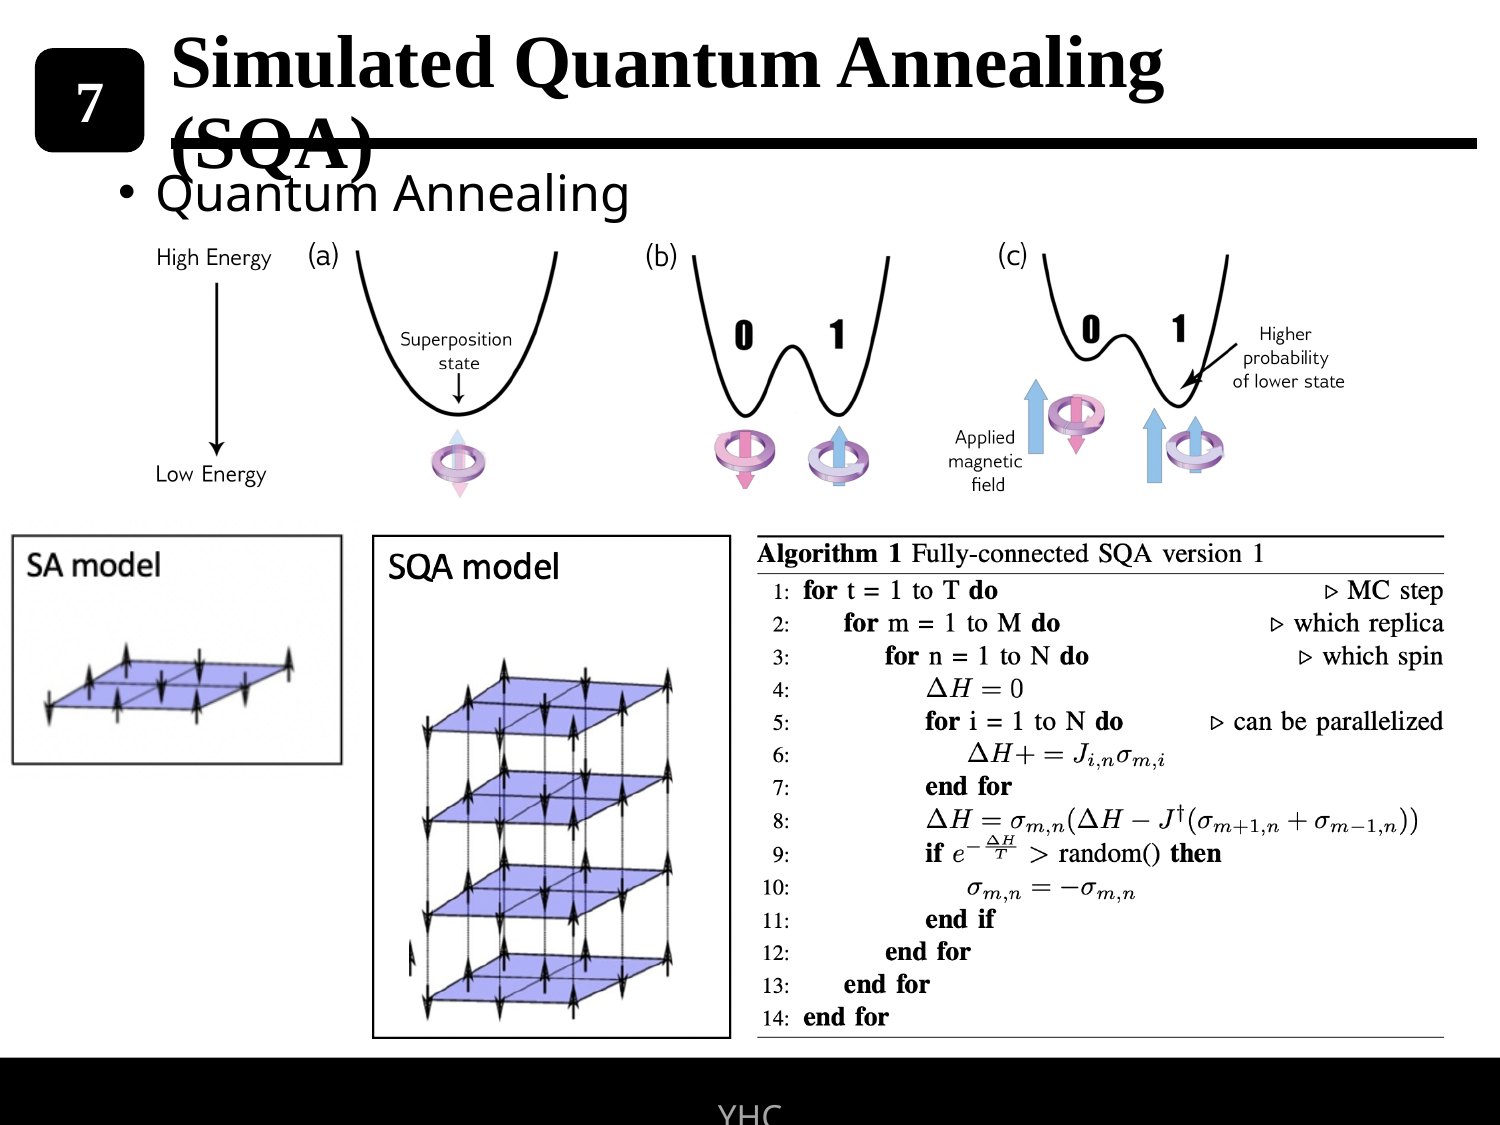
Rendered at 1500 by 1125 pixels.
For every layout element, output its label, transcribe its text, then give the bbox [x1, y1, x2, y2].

picture [154, 237, 1356, 500]
list Quantum Annealing [103, 154, 1397, 238]
slide_number 7 [36, 48, 144, 151]
picture [0, 519, 362, 781]
title Simulated Quantum Annealing (SQA) [154, 54, 1397, 154]
picture [749, 528, 1450, 1045]
picture [367, 528, 739, 1045]
